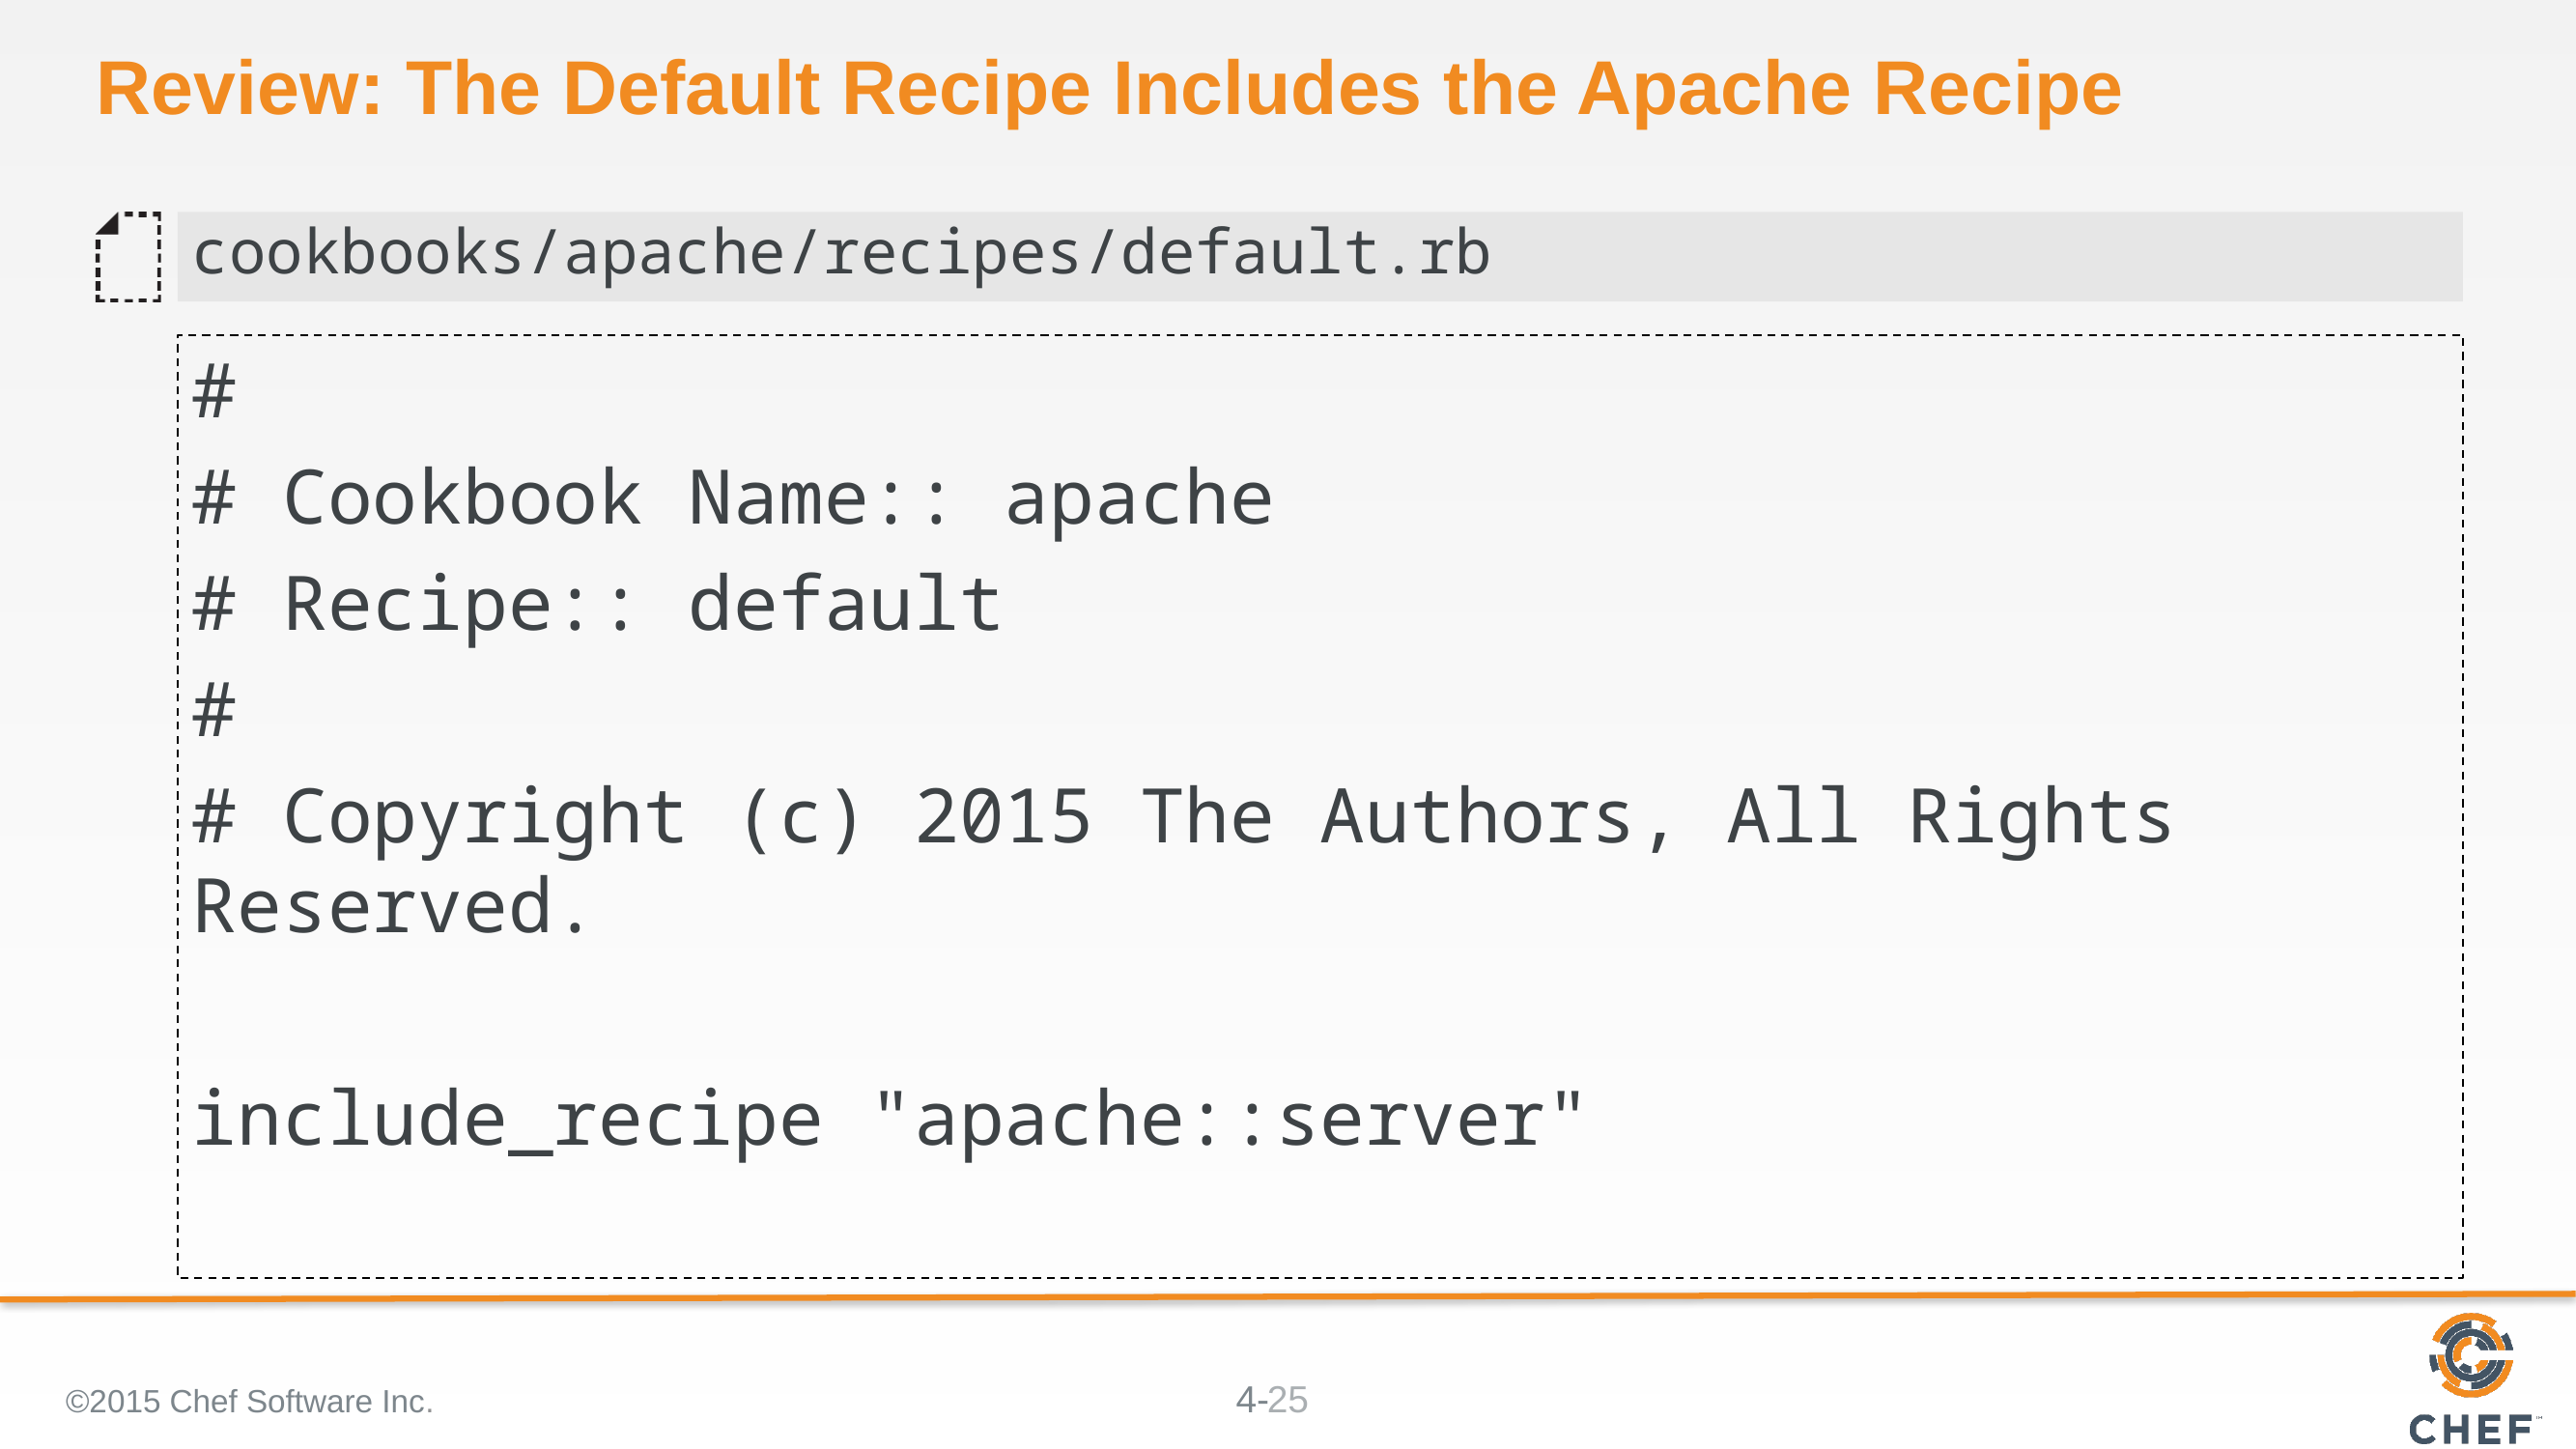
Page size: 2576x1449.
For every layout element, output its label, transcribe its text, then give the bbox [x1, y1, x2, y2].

picture [2399, 1297, 2550, 1449]
list cookbooks/apache/recipes/default.rb [177, 212, 2463, 302]
footer ©2015 Chef Software Inc. [51, 1359, 952, 1440]
list # # Cookbook Name:: apache # Recipe:: default # # Copyright (c) 2015 The Authors, All Rights Reserved. include_recipe "apache::server" [177, 334, 2464, 1279]
slide_number 25 [998, 1359, 1578, 1437]
title Review: The Default Recipe Includes the Apache Recipe [96, 48, 2463, 180]
